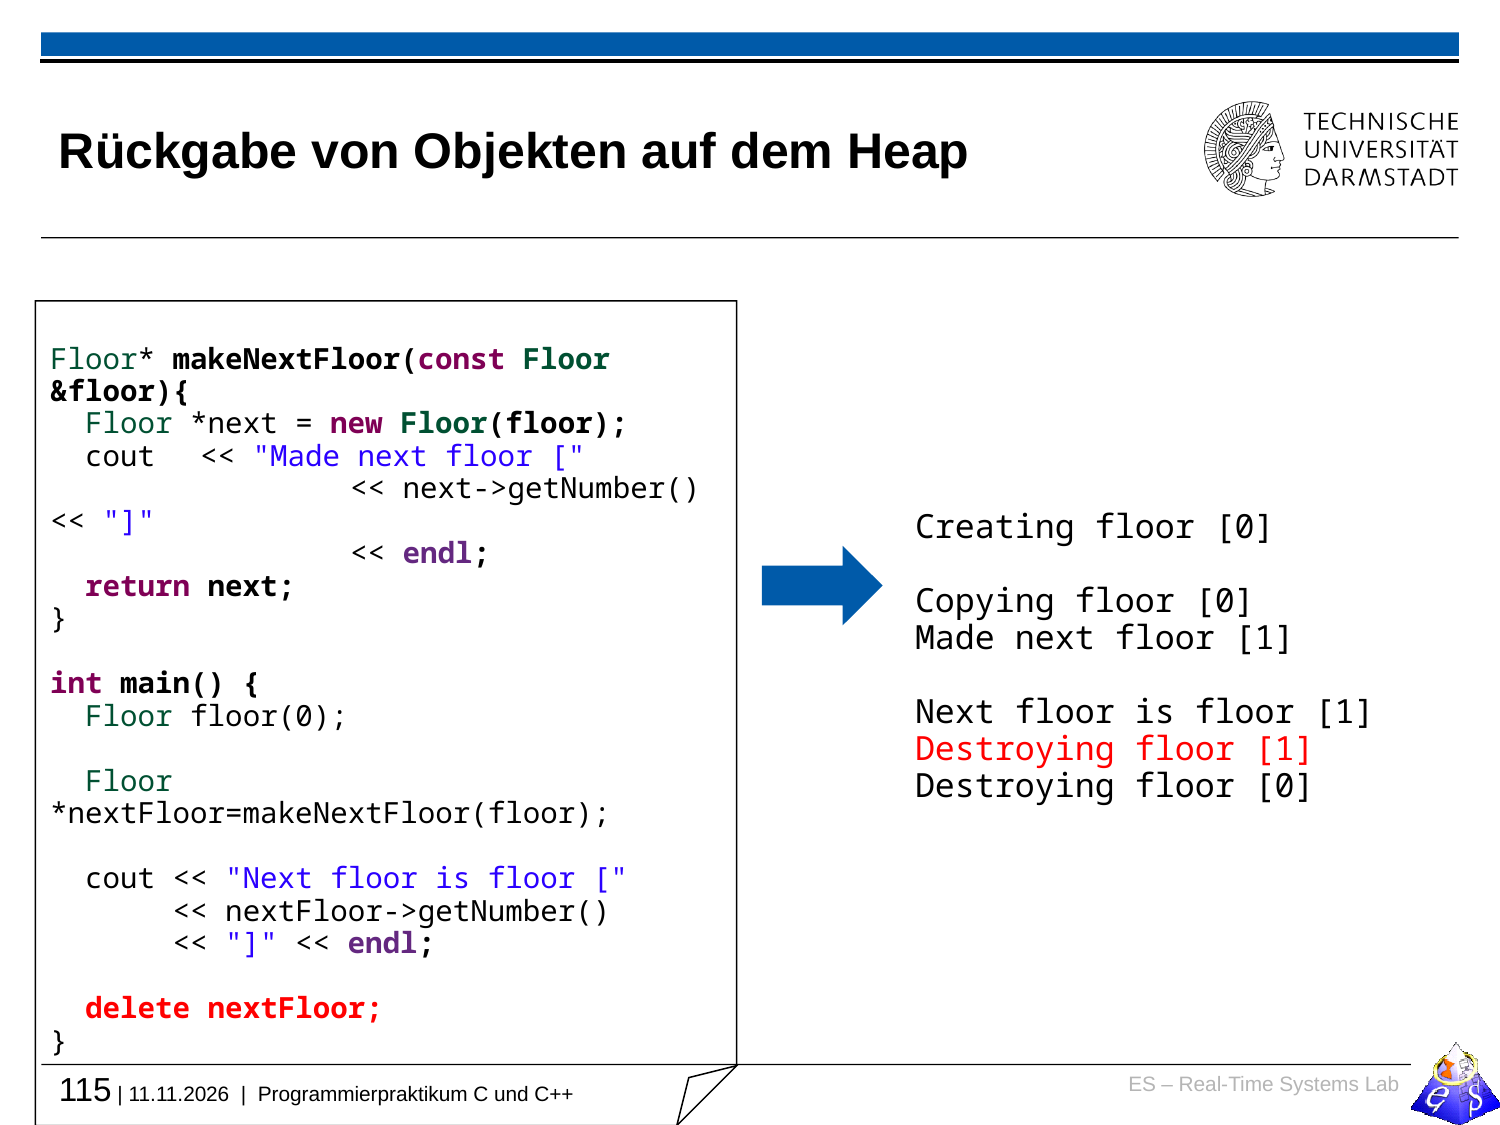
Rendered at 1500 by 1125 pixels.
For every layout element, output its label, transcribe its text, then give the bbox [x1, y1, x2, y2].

text_box [761, 545, 883, 626]
picture [1411, 1041, 1500, 1125]
text_box Creating floor [0] Copying floor [0] Made next floor [1] Next floor is floor [1] Destroying floor [1] Destroying floor [0] [900, 501, 1432, 813]
title Rückgabe von Objekten auf dem Heap [58, 80, 1187, 218]
picture [1187, 84, 1483, 214]
text_box Floor* makeNextFloor(const Floor &floor){ Floor *next = new Floor(floor); cout << "Made next floor [" << next->getNumber() << "]" << endl; return next; } int main() { Floor floor(0); Floor *nextFloor=makeNextFloor(floor); cout << "Next floor is floor [" << nextFloor->getNumber() << "]" << endl; delete nextFloor; } [35, 300, 737, 1125]
